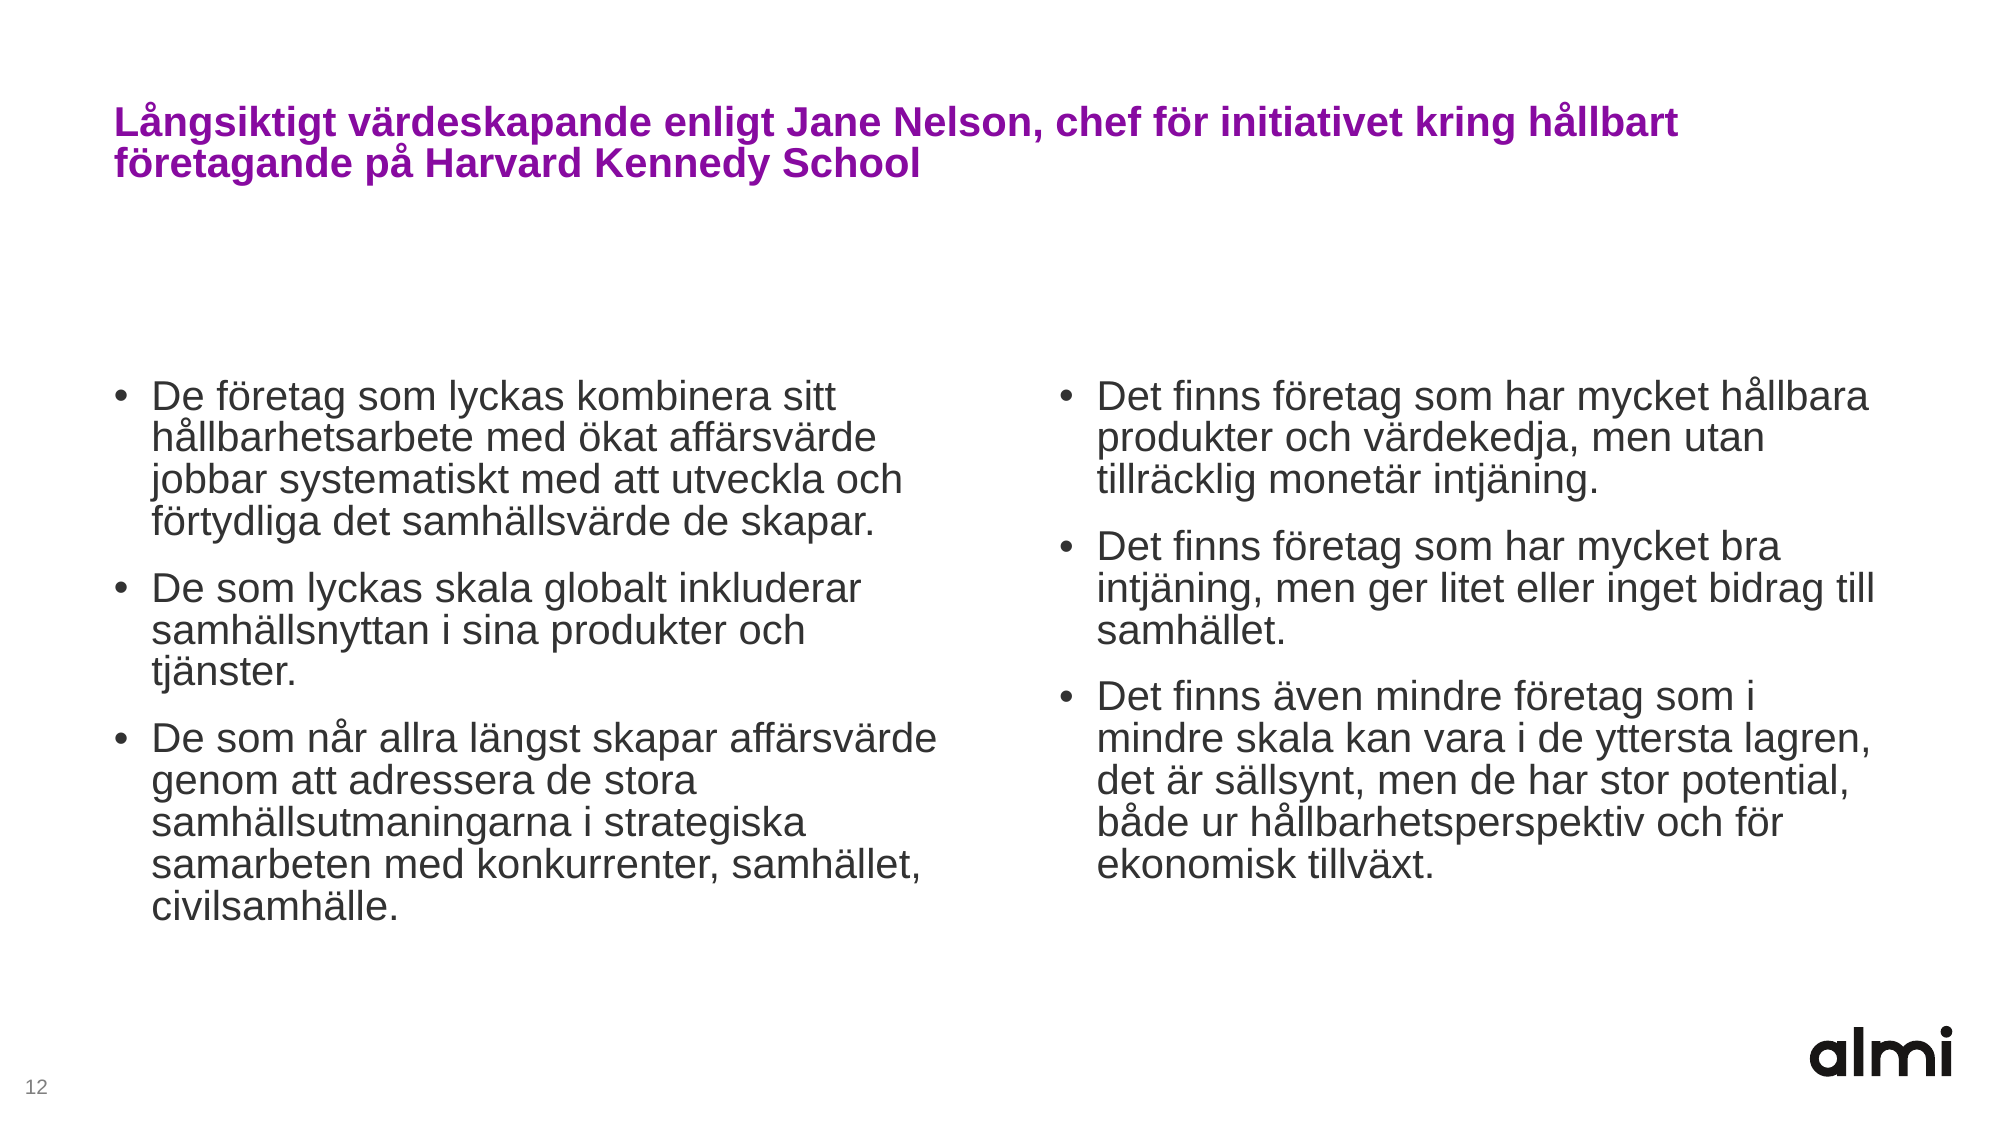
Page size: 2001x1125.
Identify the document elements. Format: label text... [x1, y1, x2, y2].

title Långsiktigt värdeskapande enligt Jane Nelson, chef för initiativet kring hållbart företagande på Harvard Kennedy School [114, 102, 1886, 351]
list Det finns företag som har mycket hållbara produkter och värdekedja, men utan tillräcklig monetär intjäning. Det finns företag som har mycket bra intjäning, men ger litet eller inget bidrag till samhället. Det finns även mindre företag som i mindre skala kan vara i de yttersta lagren, det är sällsynt, men de har stor potential, både ur hållbarhetsperspektiv och för ekonomisk tillväxt. [1059, 376, 1886, 977]
list De företag som lyckas kombinera sitt hållbarhetsarbete med ökat affärsvärde jobbar systematiskt med att utveckla och förtydliga det samhällsvärde de skapar. De som lyckas skala globalt inkluderar samhällsnyttan i sina produkter och tjänster. De som når allra längst skapar affärsvärde genom att adressera de stora samhällsutmaningarna i strategiska samarbeten med konkurrenter, samhället, civilsamhälle. [114, 376, 941, 977]
slide_number 12 [25, 1065, 94, 1099]
